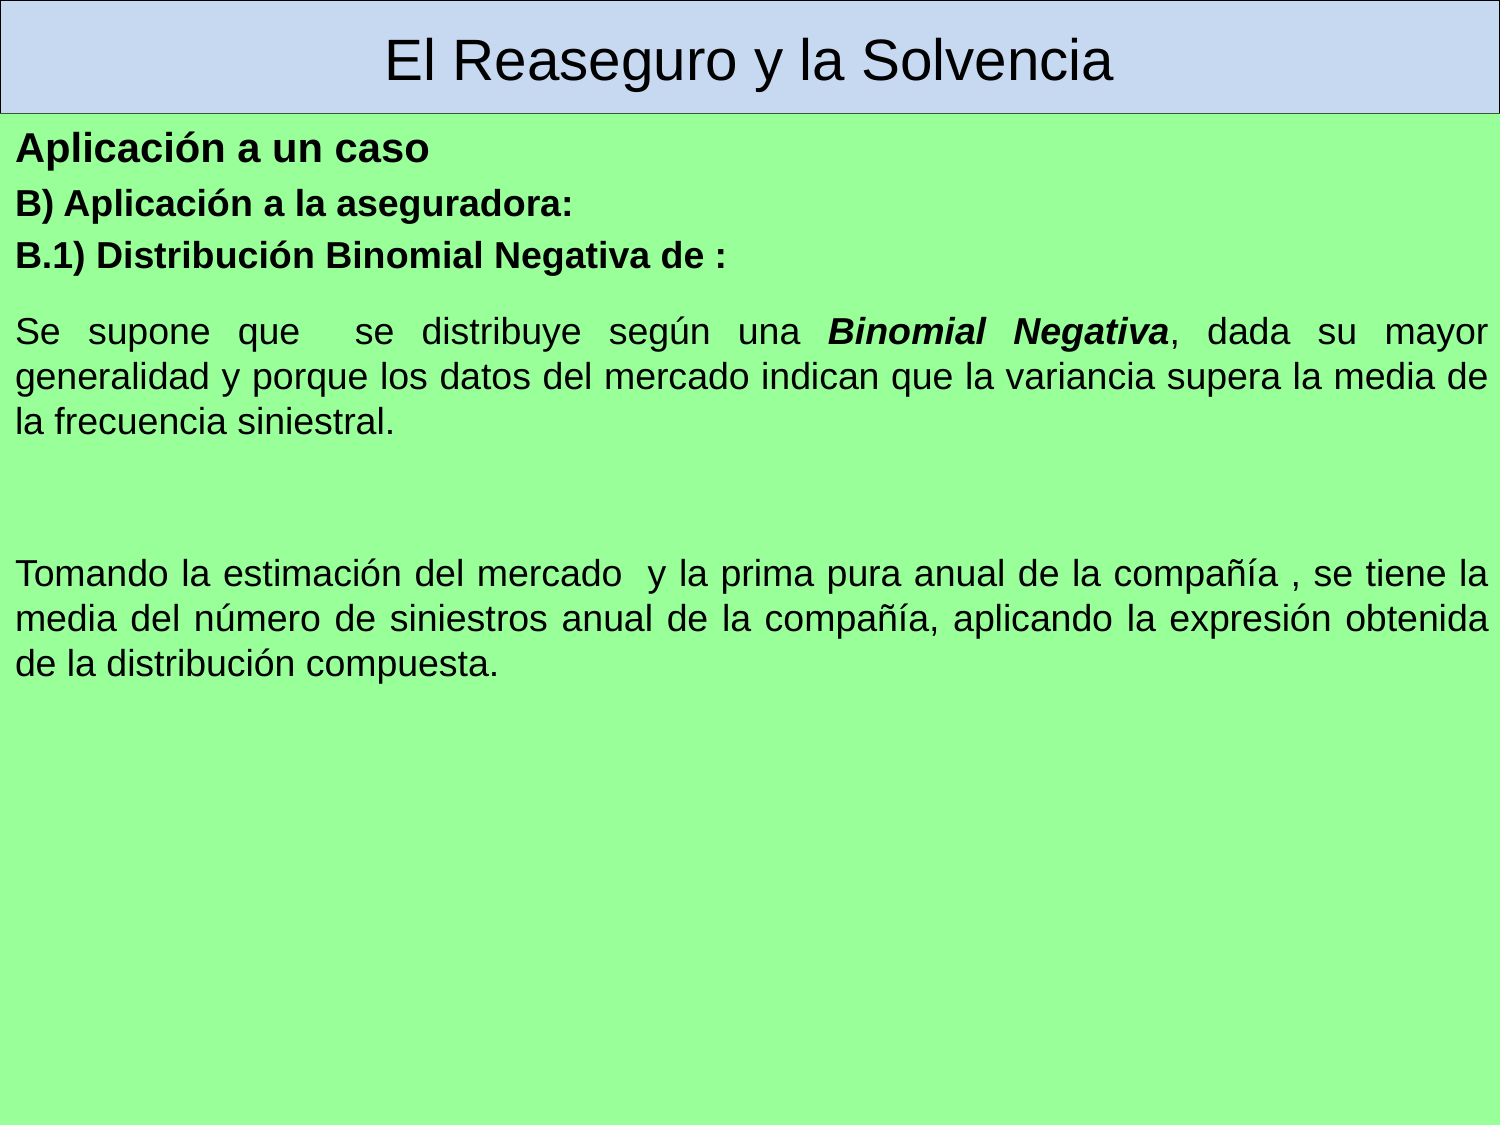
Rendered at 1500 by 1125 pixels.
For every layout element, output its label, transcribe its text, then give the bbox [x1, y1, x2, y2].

title El Reaseguro y la Solvencia [0, 0, 1500, 113]
